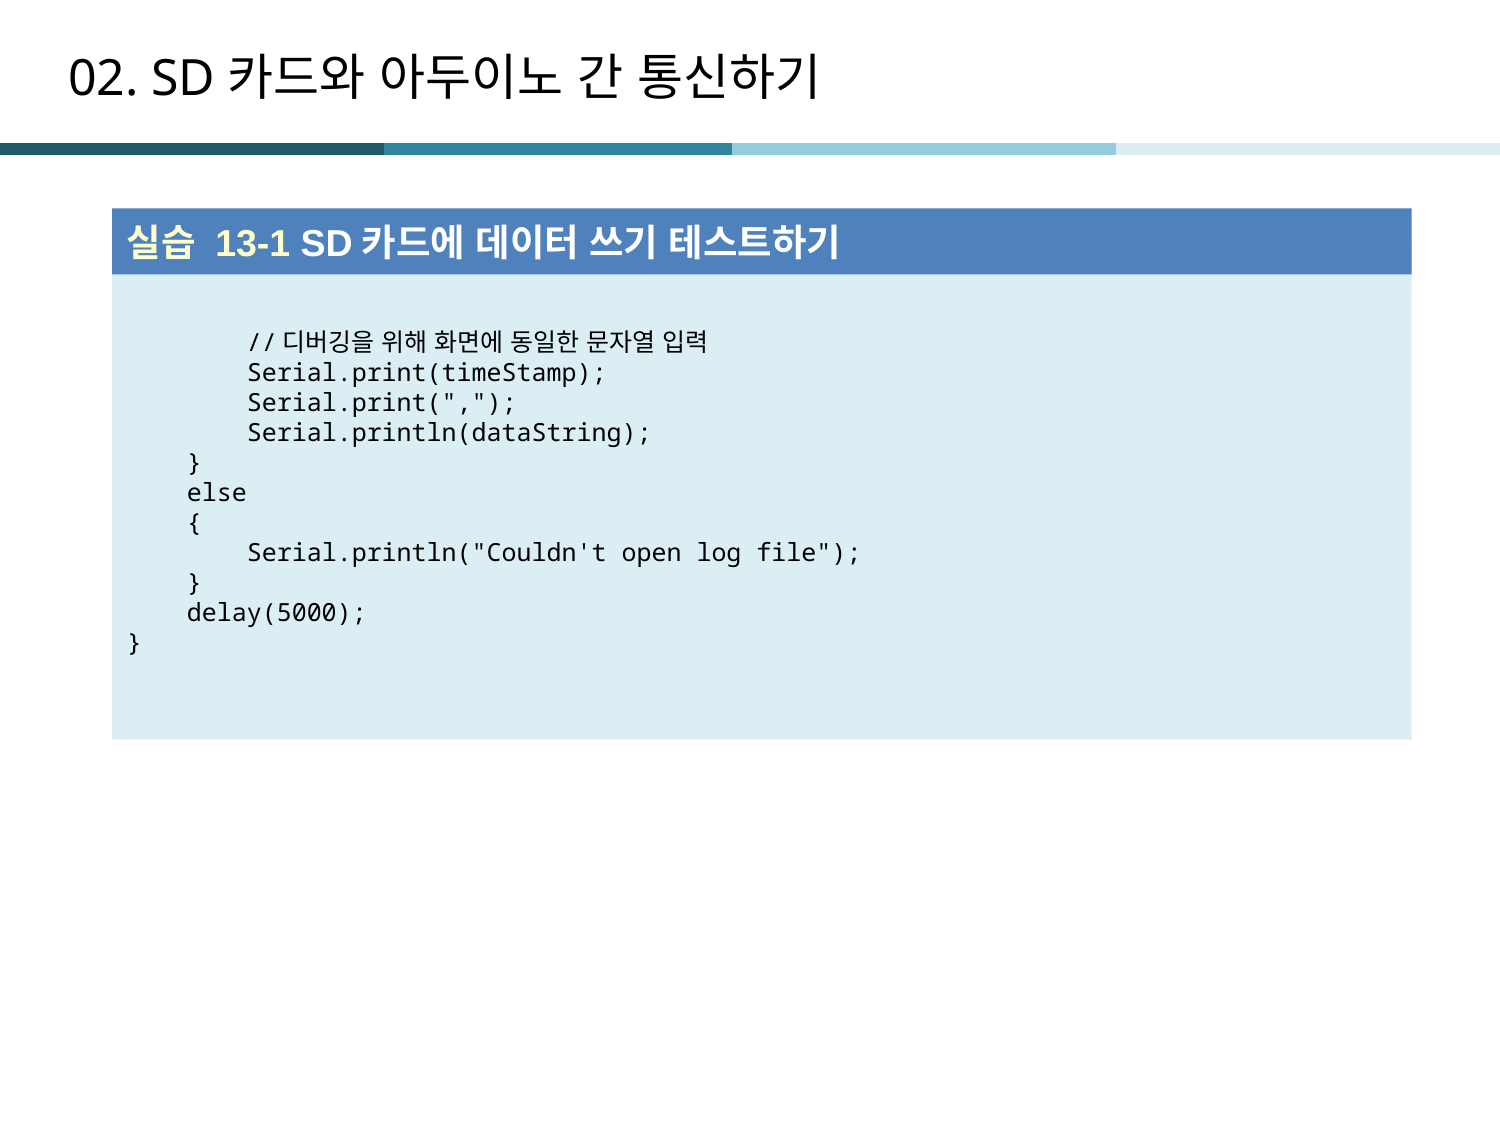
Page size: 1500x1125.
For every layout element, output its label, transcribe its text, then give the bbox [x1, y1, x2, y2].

text_box //디버깅을 위해 화면에 동일한 문자열 입력 Serial.print(timeStamp); Serial.print(","); Serial.println(dataString); } else { Serial.println("Couldn't open log file"); } delay(5000); } [112, 275, 1412, 740]
text_box 실습 13-1 SD카드에 데이터 쓰기 테스트하기 [112, 208, 1412, 275]
title 02. SD카드와 아두이노 간 통신하기 [53, 30, 1471, 121]
